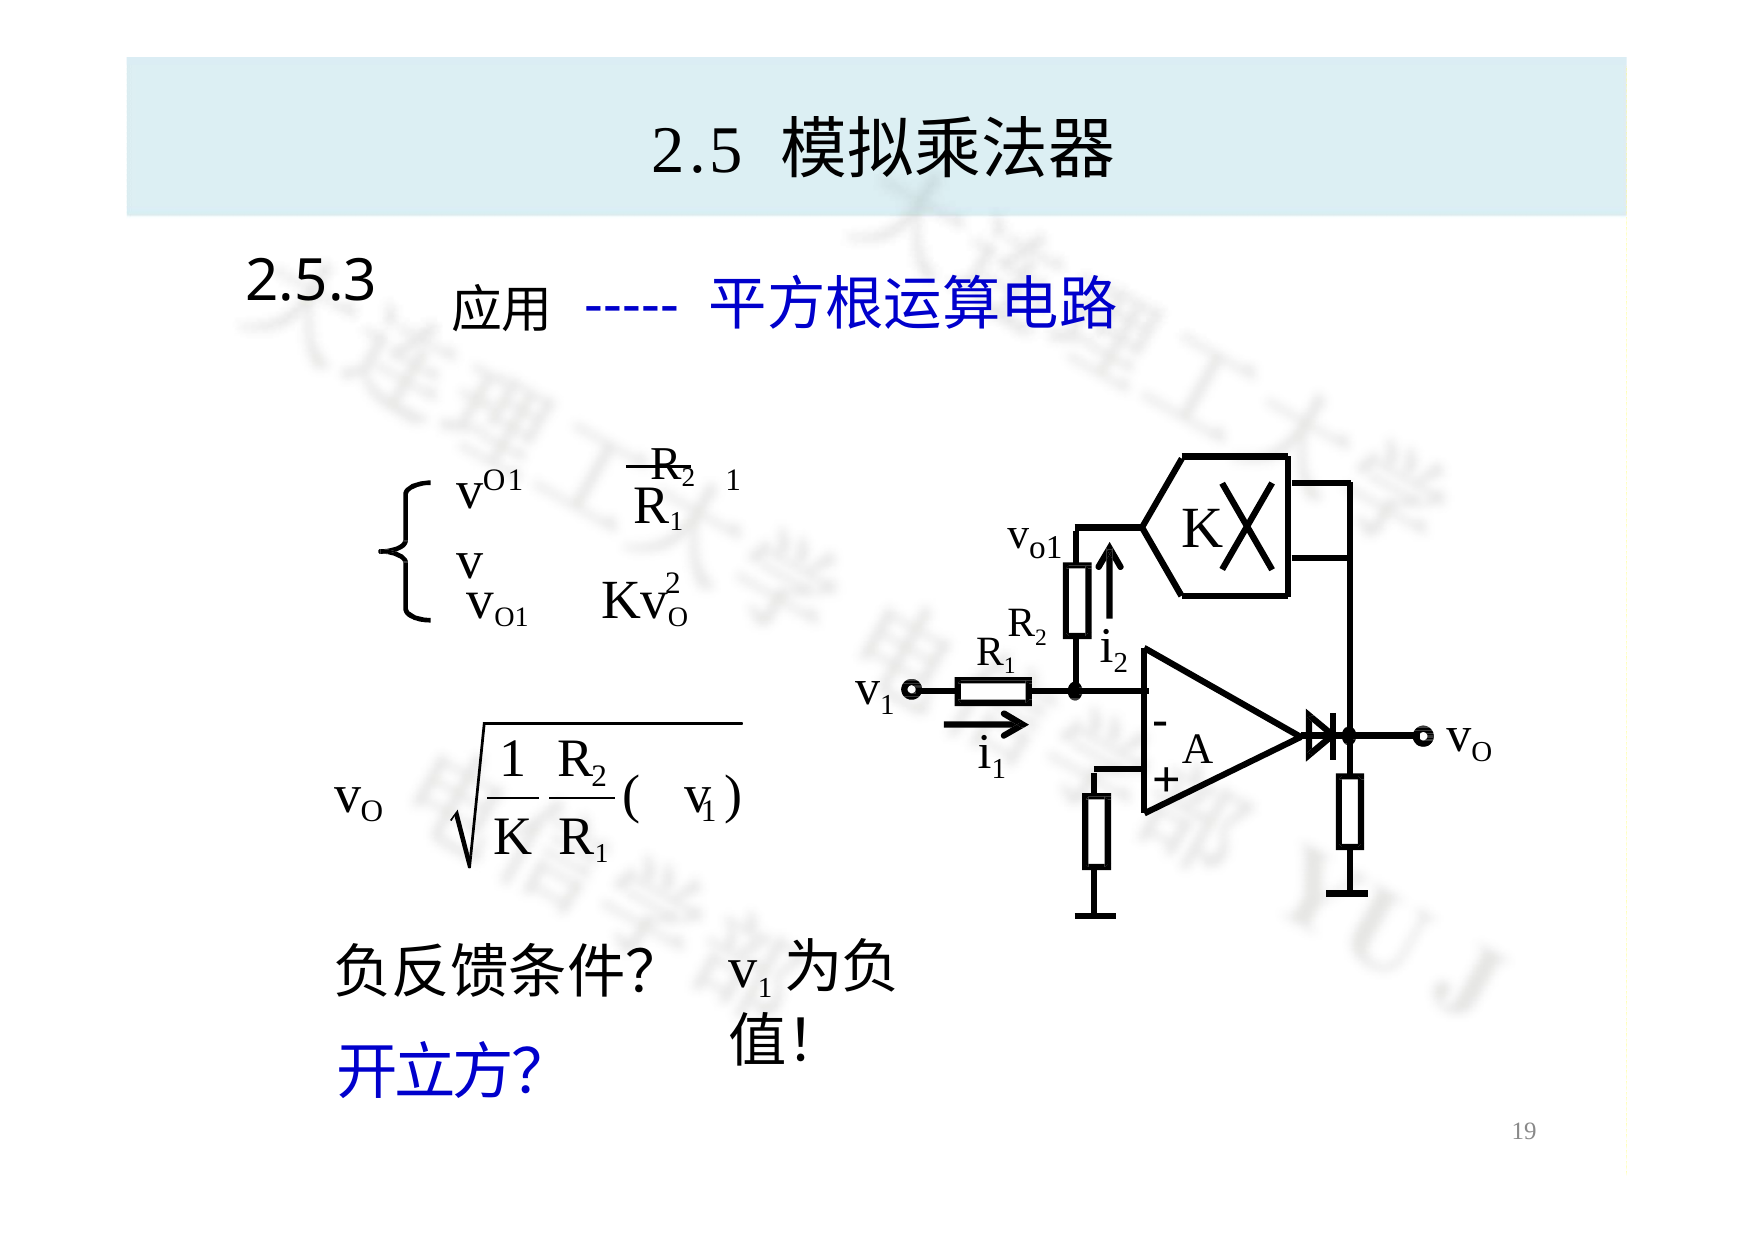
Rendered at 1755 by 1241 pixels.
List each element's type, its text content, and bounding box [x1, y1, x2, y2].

text_box vo1 R2 [1005, 483, 1066, 650]
text_box i2 [1097, 612, 1133, 679]
text_box [954, 677, 1032, 707]
text_box [1082, 793, 1112, 871]
text_box [1335, 773, 1365, 851]
text_box [450, 722, 497, 869]
text_box [1067, 681, 1083, 701]
text_box [1095, 541, 1124, 612]
text_box [1069, 569, 1085, 632]
text_box [1142, 645, 1176, 662]
text_box [943, 721, 975, 728]
text_box [1089, 800, 1104, 863]
slide_number 18 [1507, 1115, 1541, 1241]
text_box [1139, 526, 1185, 598]
picture [126, 57, 1627, 1176]
text_box vO [1444, 701, 1497, 768]
text_box 2.5.3 [243, 242, 395, 313]
text_box [1305, 708, 1338, 762]
text_box [1342, 780, 1357, 843]
text_box + [1150, 773, 1180, 808]
text_box 1 [727, 458, 744, 497]
title 2.5 模拟乘法器 [186, 105, 1568, 313]
text_box v1 [853, 654, 897, 721]
text_box [1219, 481, 1247, 526]
text_box [1412, 725, 1434, 747]
text_box 2 [589, 754, 610, 793]
text_box (v ) [620, 758, 744, 824]
text_box [1000, 710, 1029, 735]
text_box 负反馈条件？ 开立方？ [331, 934, 687, 1107]
text_box [1219, 481, 1275, 571]
text_box R1 [973, 623, 1020, 679]
text_box [961, 684, 1025, 699]
text_box v  [332, 758, 437, 889]
text_box [1140, 457, 1185, 527]
text_box 1 [698, 824, 719, 828]
text_box v   R2 v [454, 427, 727, 590]
text_box [1224, 689, 1303, 737]
text_box K R1 [491, 800, 609, 868]
text_box K [1179, 489, 1223, 560]
text_box [378, 480, 431, 623]
text_box 应用 ----- 平方根运算电路 [449, 236, 1173, 342]
text_box v1为负值！ [726, 928, 1007, 1073]
text_box [1066, 562, 1092, 640]
text_box vO1  KvO [464, 590, 689, 632]
text_box [1341, 726, 1357, 746]
text_box [1143, 807, 1163, 817]
text_box [901, 679, 923, 700]
text_box - A [1150, 662, 1224, 773]
text_box i1 [975, 718, 1011, 785]
text_box [1247, 526, 1275, 572]
text_box 1 R [497, 722, 594, 788]
text_box [1180, 734, 1303, 800]
